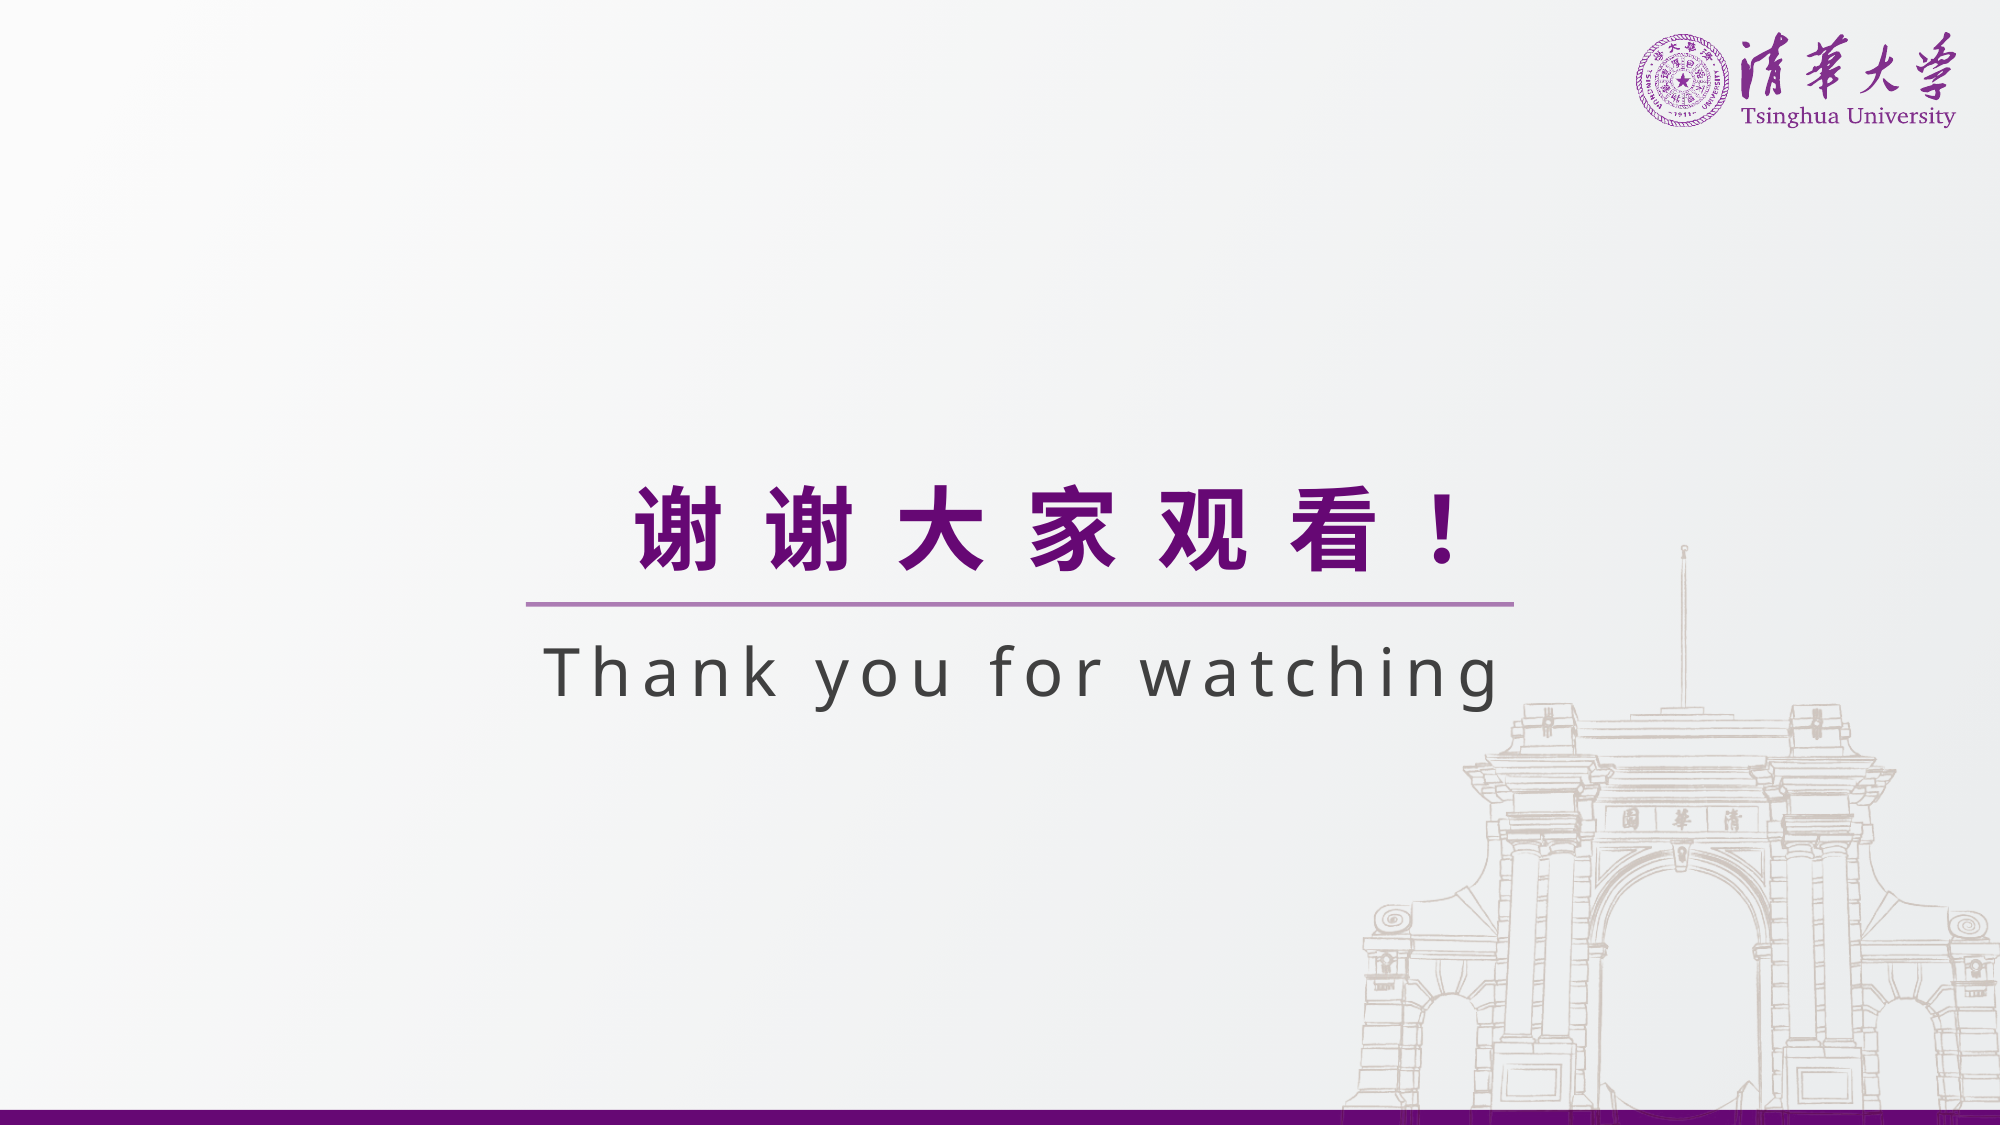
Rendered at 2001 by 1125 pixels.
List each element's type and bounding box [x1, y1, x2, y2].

text_box [1636, 32, 1956, 129]
picture [0, 0, 2000, 1125]
